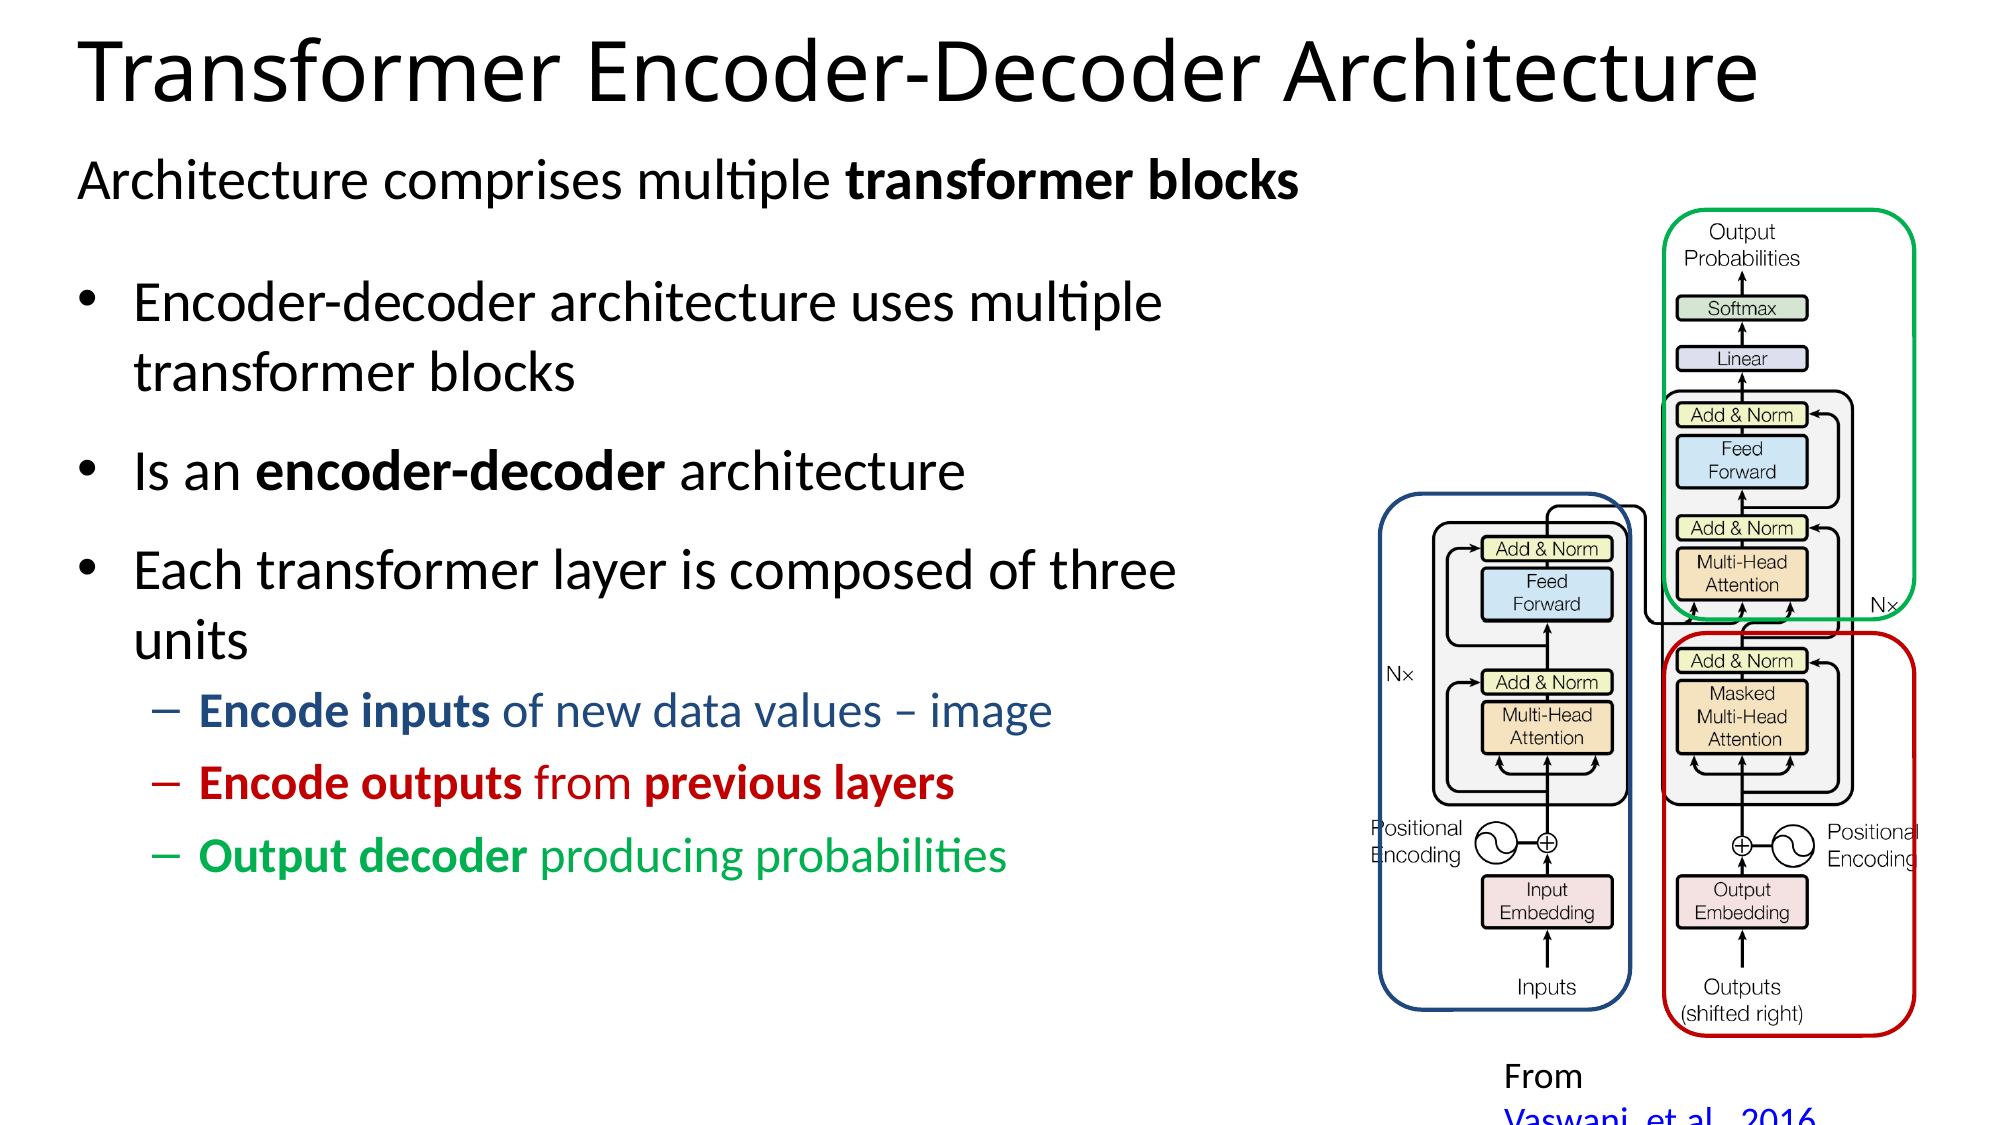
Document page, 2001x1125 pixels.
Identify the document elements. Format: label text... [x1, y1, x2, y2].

title Transformer Encoder-Decoder Architecture [62, 29, 1953, 133]
text_box Encoder-decoder architecture uses multiple transformer blocks Is an encoder-decoder architecture Each transformer layer is composed of three units Encode inputs of new data values – image Encode outputs from previous layers Output decoder producing probabilities [62, 255, 1308, 1010]
list Architecture comprises multiple transformer blocks [62, 133, 1953, 269]
text_box From Vaswani, et.al., 2016 [1489, 1043, 1926, 1125]
picture [1358, 209, 1926, 1030]
